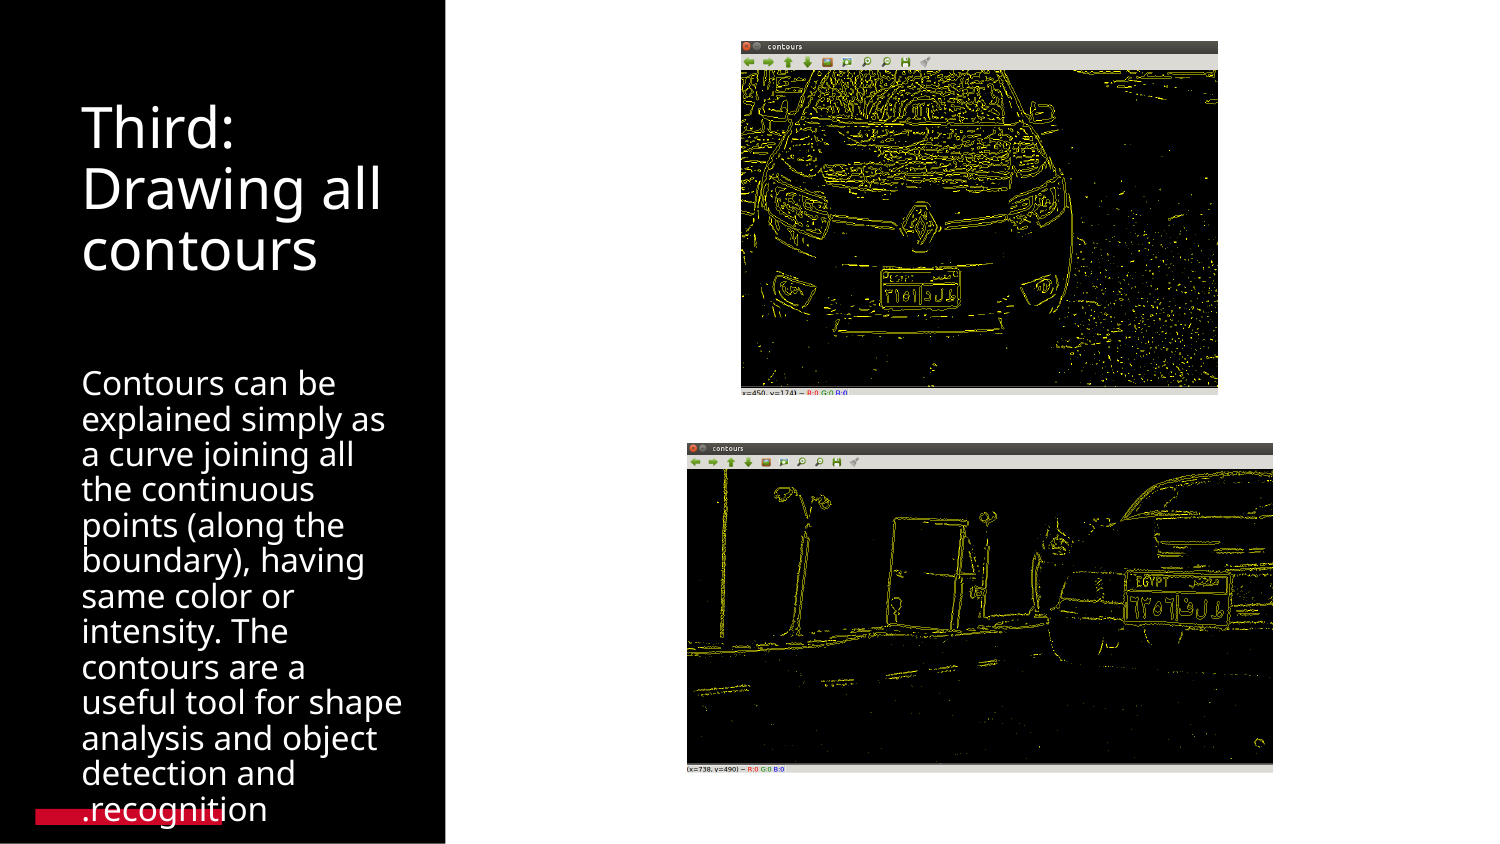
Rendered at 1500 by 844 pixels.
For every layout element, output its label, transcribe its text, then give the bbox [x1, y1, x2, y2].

text_box Third: Drawing all contours [66, 92, 421, 330]
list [741, 41, 1218, 395]
picture [686, 443, 1273, 774]
title Contours can be explained simply as a curve joining all the continuous points (along the boundary), having same color or intensity. The contours are a useful tool for shape analysis and object detection and recognition. [66, 359, 421, 773]
